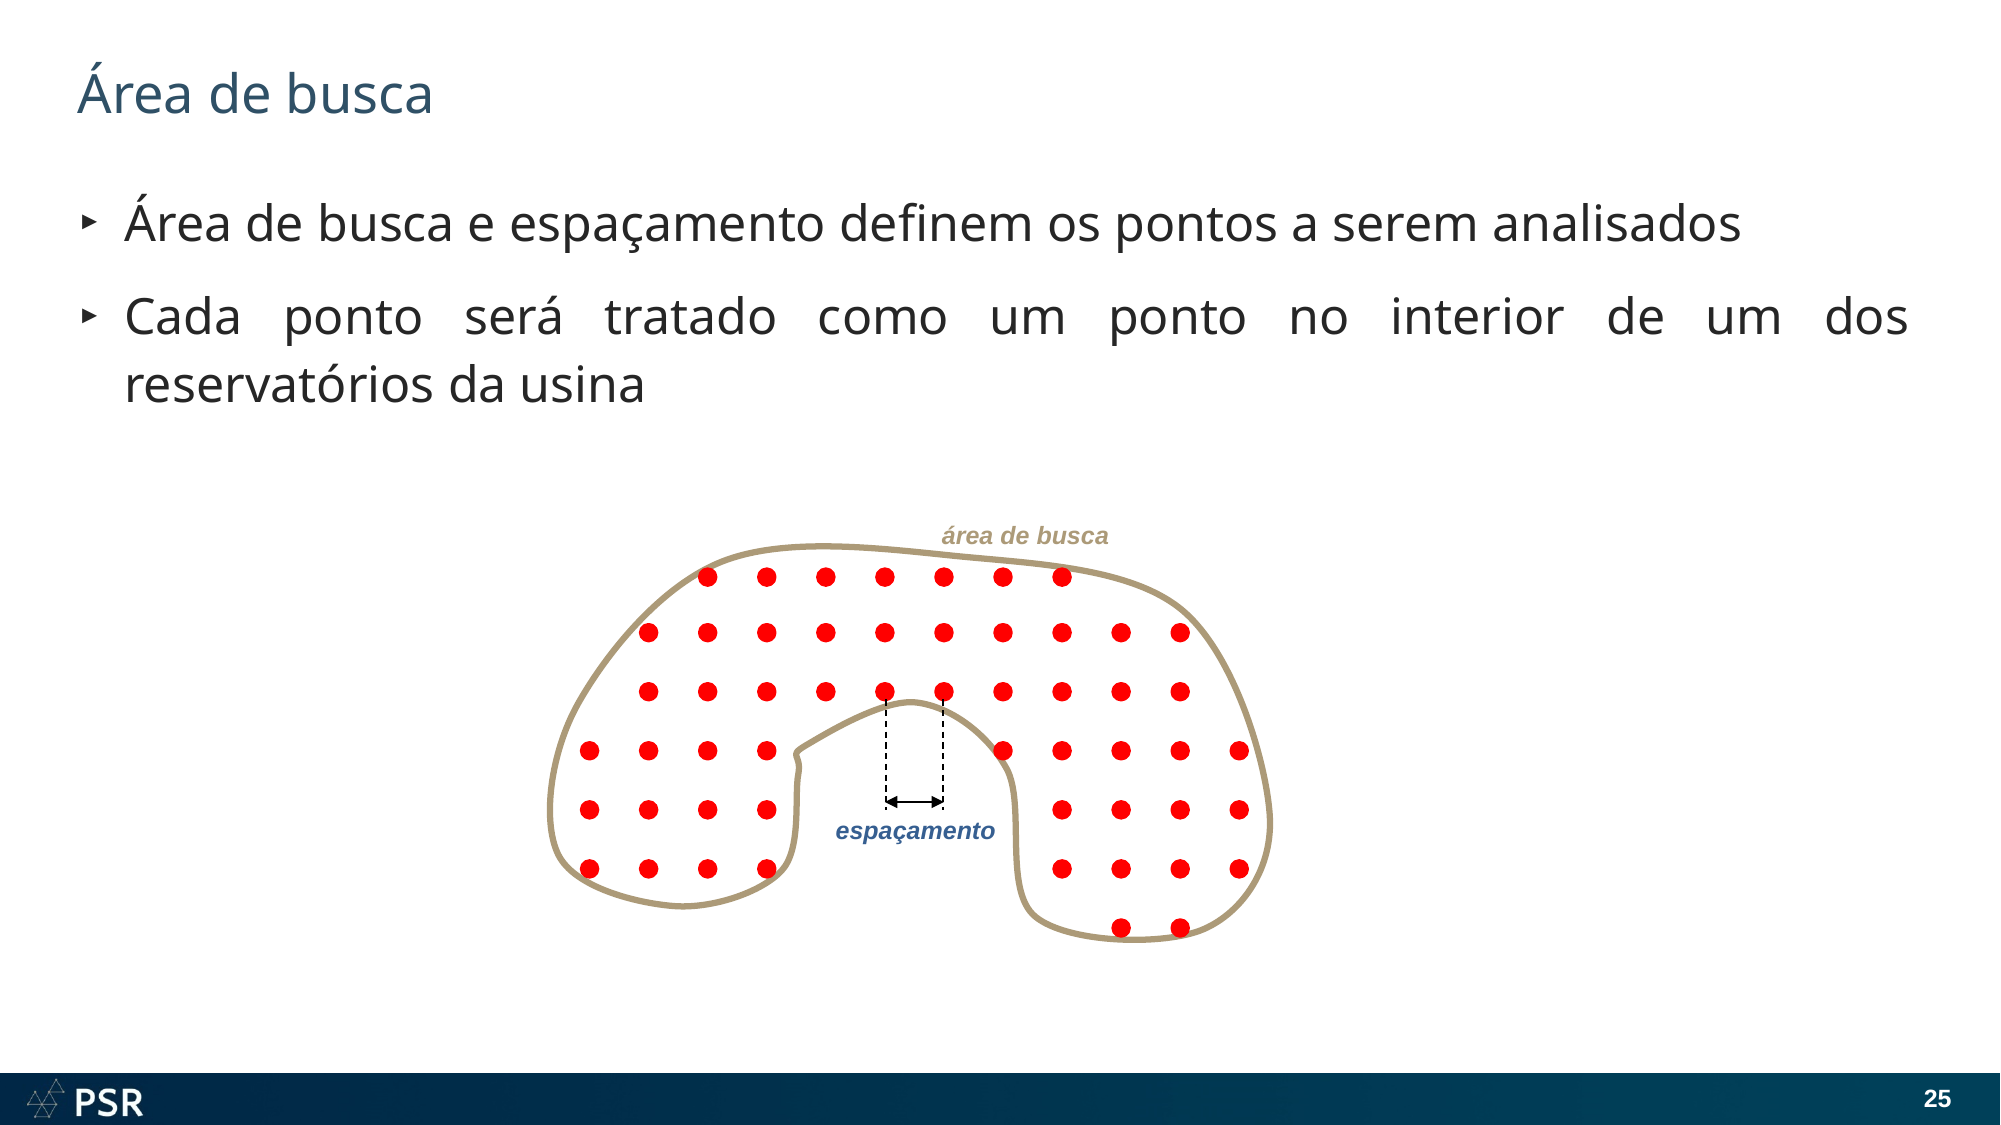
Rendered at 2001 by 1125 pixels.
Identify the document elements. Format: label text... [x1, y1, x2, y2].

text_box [549, 512, 1271, 941]
slide_number 25 [1879, 1074, 1997, 1122]
picture [0, 1073, 916, 1125]
list Área de busca e espaçamento definem os pontos a serem analisados Cada ponto será tratado como um ponto no interior de um dos reservatórios da usina [62, 175, 1926, 411]
title Área de busca [62, 45, 1926, 138]
